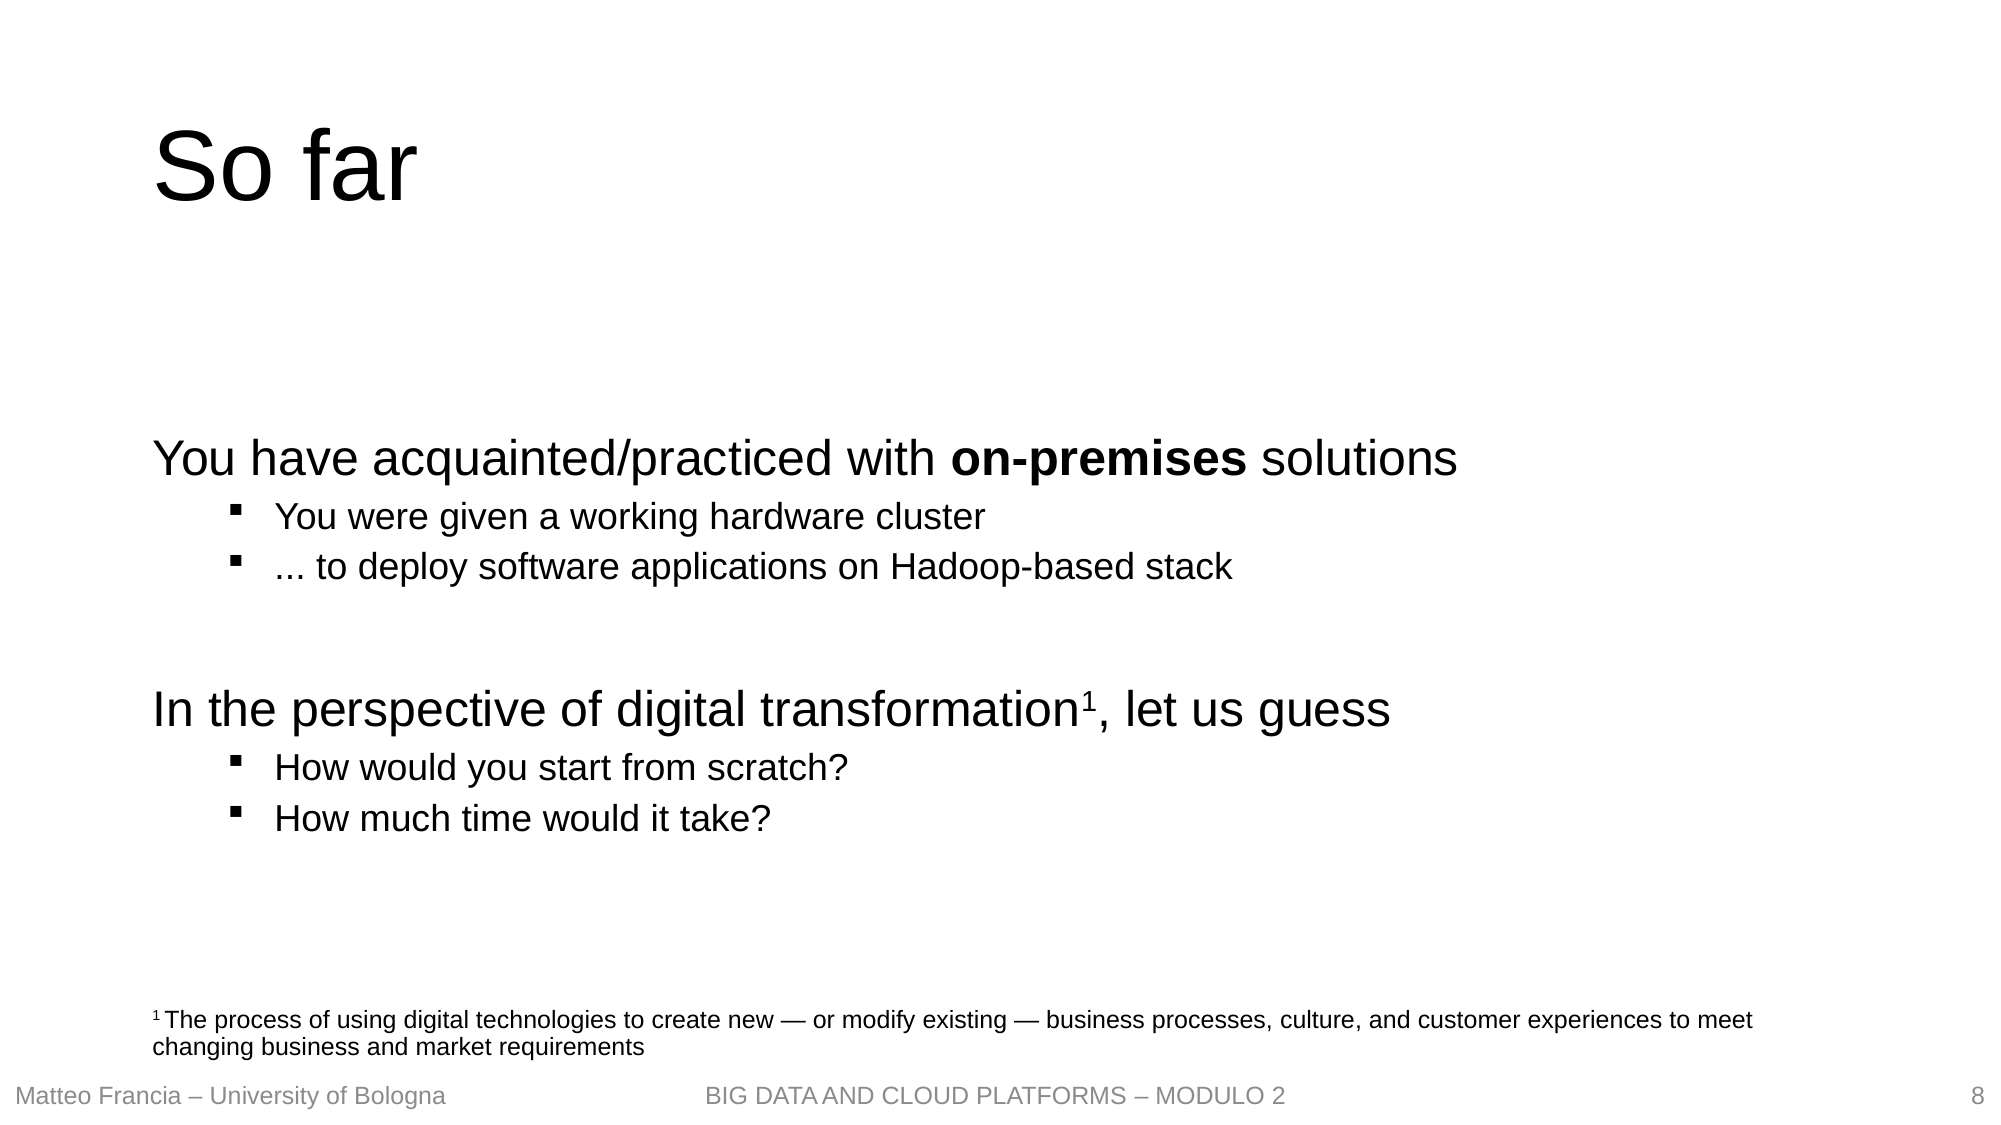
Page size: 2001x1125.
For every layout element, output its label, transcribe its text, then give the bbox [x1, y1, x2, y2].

title So far [137, 59, 1863, 278]
list You have acquainted/practiced with on-premises solutions You were given a working hardware cluster ... to deploy software applications on Hadoop-based stack In the perspective of digital transformation1, let us guess How would you start from scratch? How much time would it take? [137, 278, 1863, 993]
list 1 The process of using digital technologies to create new — or modify existing — business processes, culture, and customer experiences to meet changing business and market requirements [137, 1003, 1863, 1064]
slide_number 8 [1550, 1065, 2000, 1125]
footer Matteo Francia – University of Bologna [0, 1065, 466, 1125]
